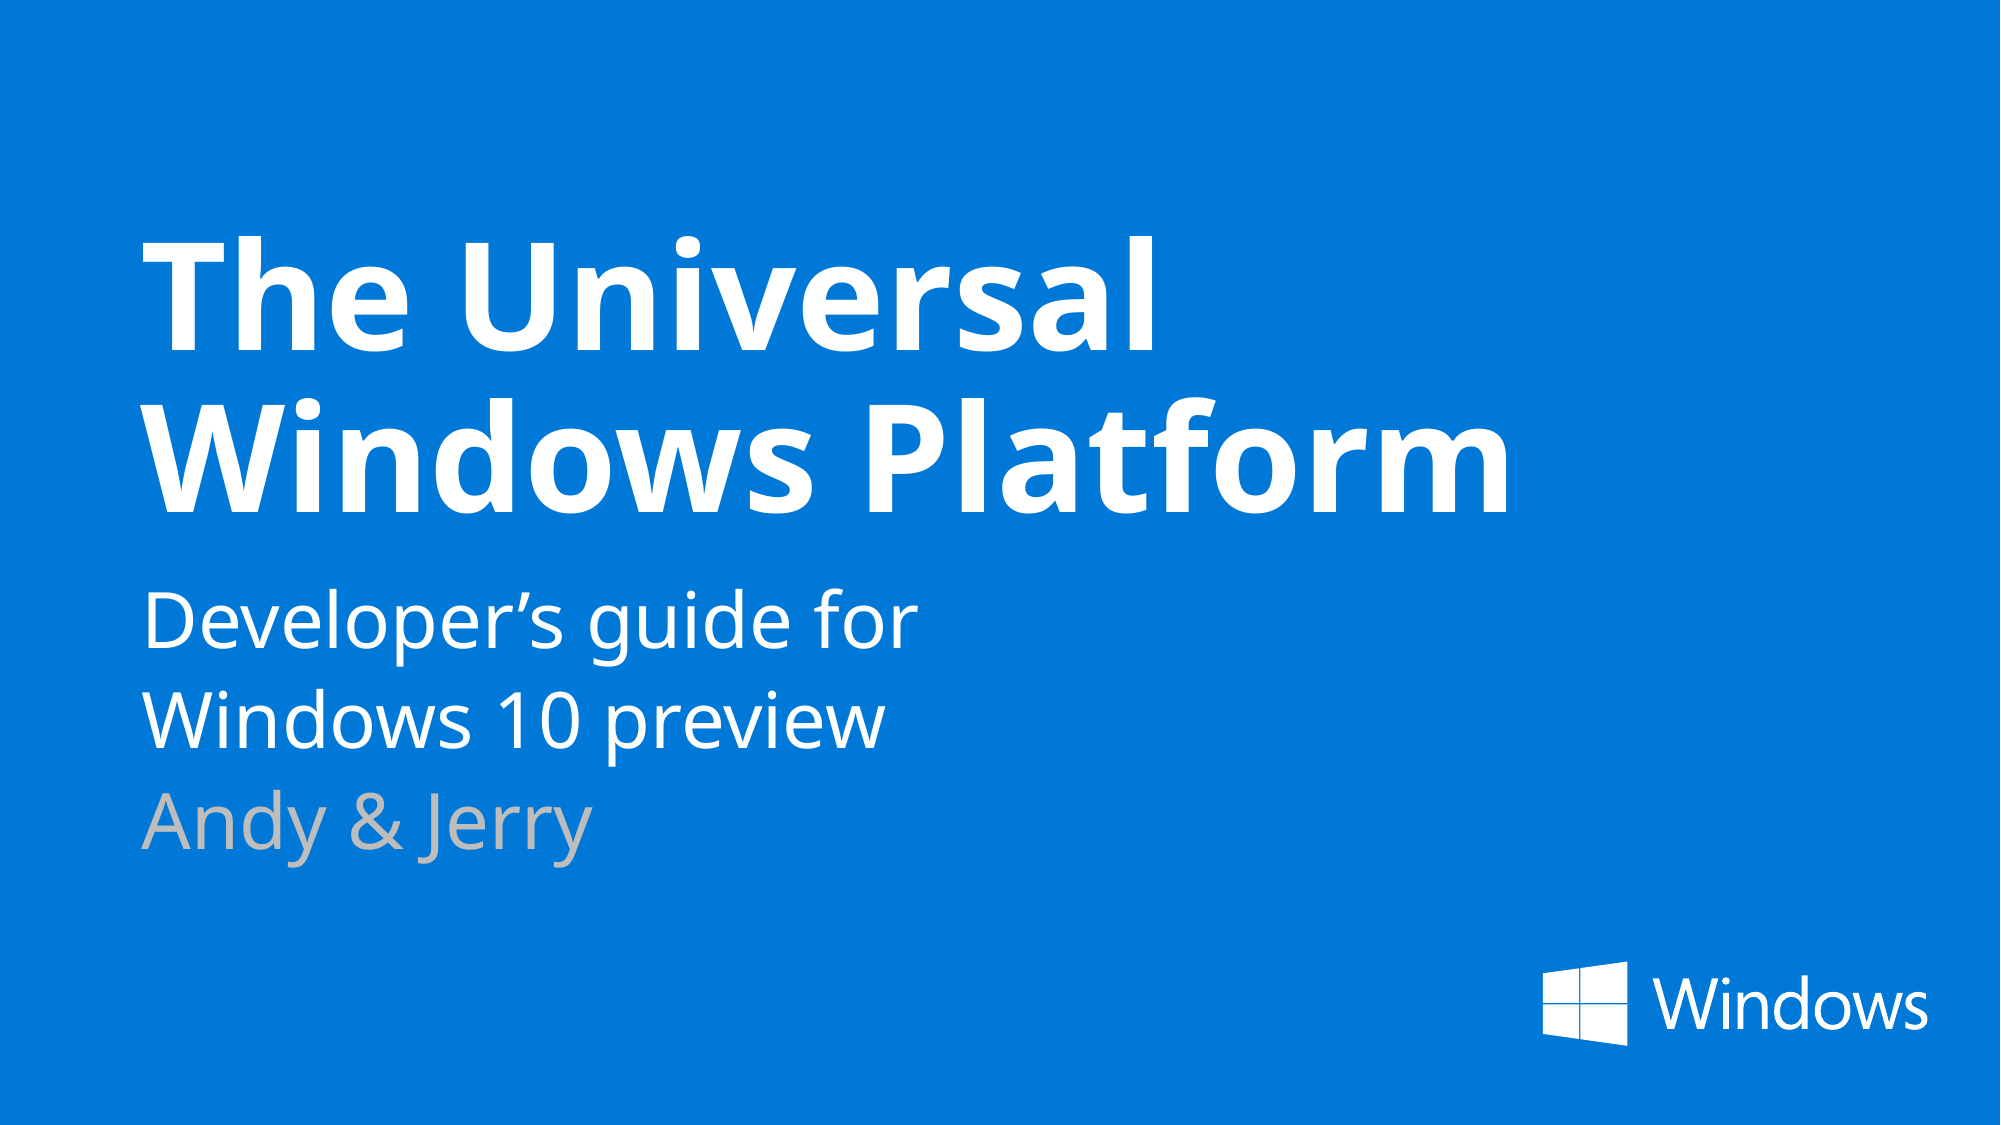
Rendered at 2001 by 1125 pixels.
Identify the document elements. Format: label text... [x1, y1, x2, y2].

title The Universal Windows Platform [118, 120, 1882, 563]
subtitle Developer’s guide for Windows 10 preview Andy & Jerry [119, 562, 1819, 931]
